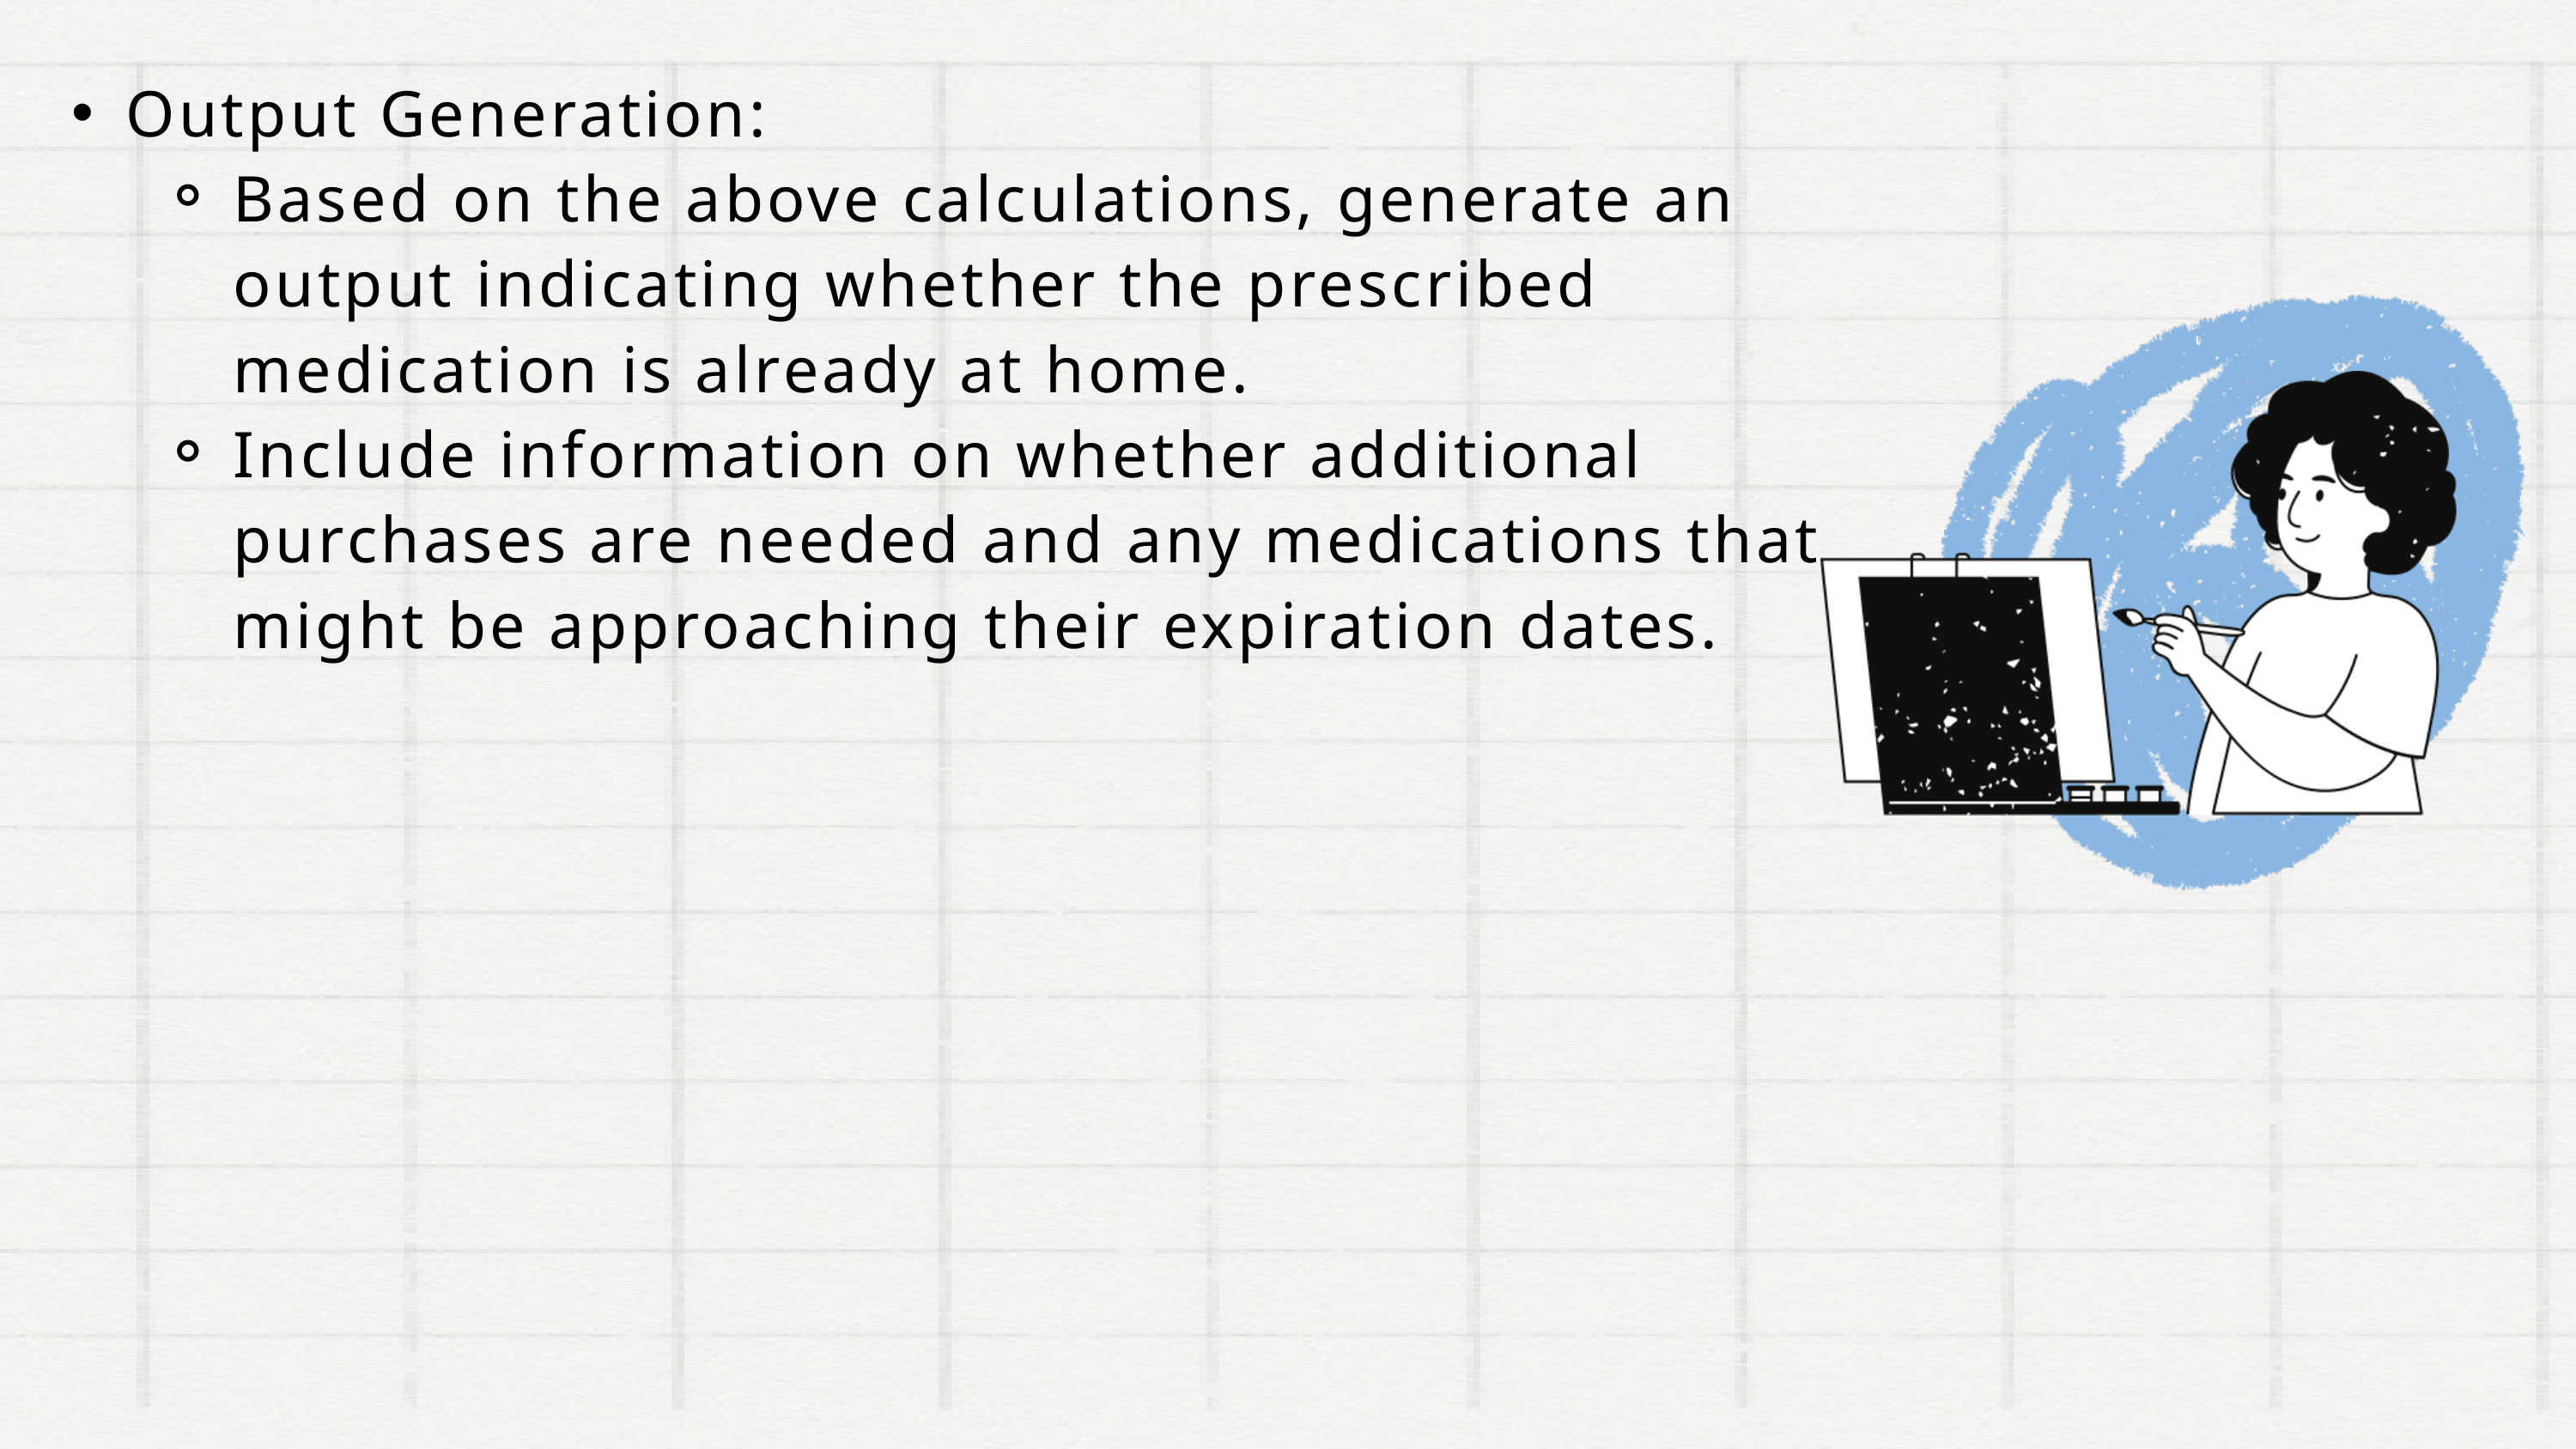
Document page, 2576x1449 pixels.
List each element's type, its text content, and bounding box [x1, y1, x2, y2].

text_box [0, 0, 2576, 1449]
text_box [1820, 371, 2457, 815]
text_box Output Generation: Based on the above calculations, generate an output indicating whether the prescribed medication is already at home. Include information on whether additional purchases are needed and any medications that might be approaching their expiration dates. [18, 64, 1935, 746]
text_box [1934, 294, 2527, 893]
